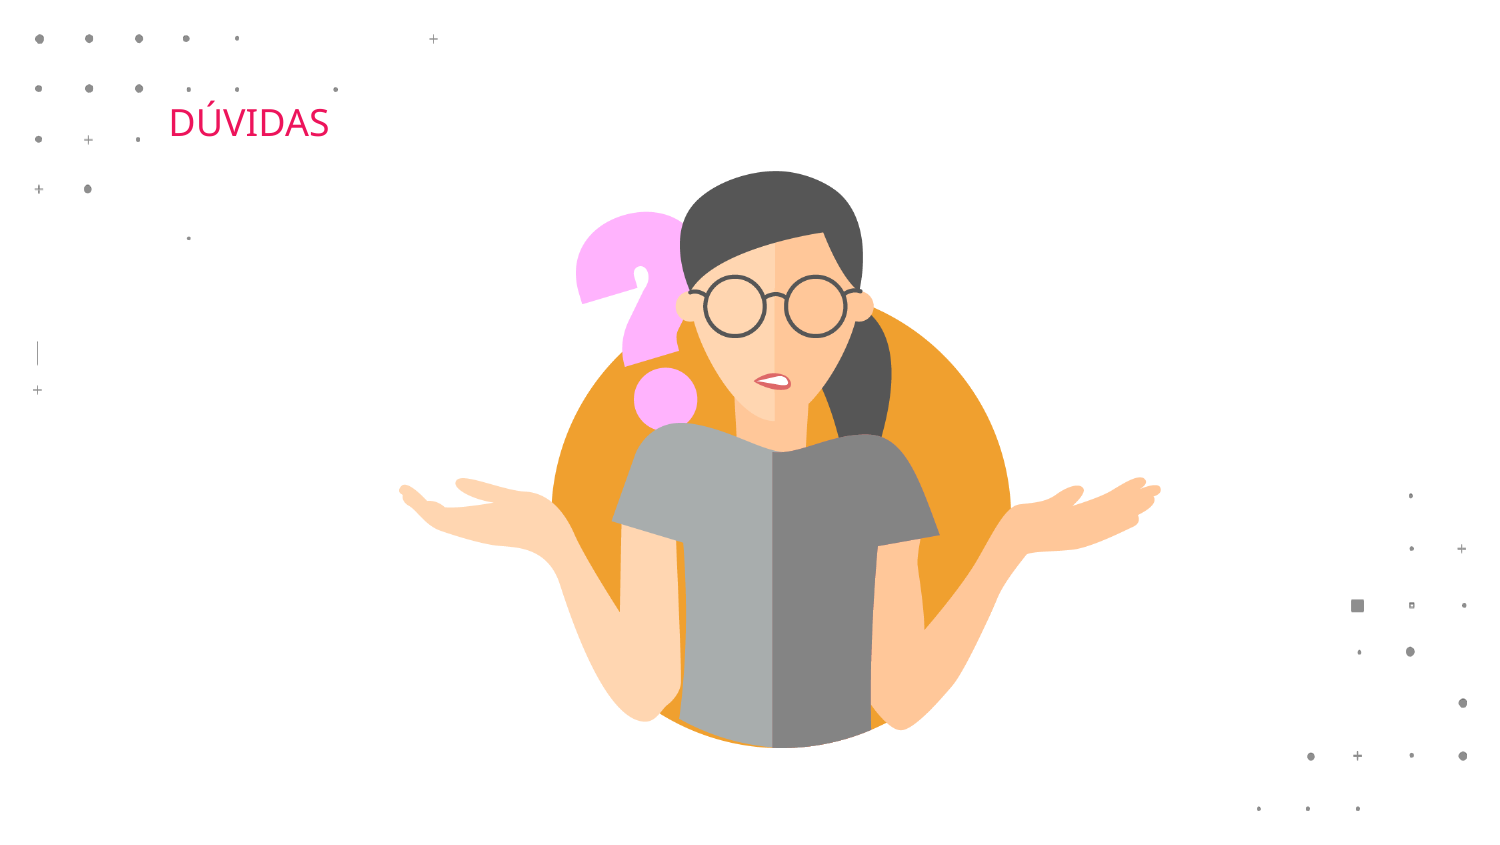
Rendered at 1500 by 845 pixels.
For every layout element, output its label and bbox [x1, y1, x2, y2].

picture [33, 34, 1467, 811]
